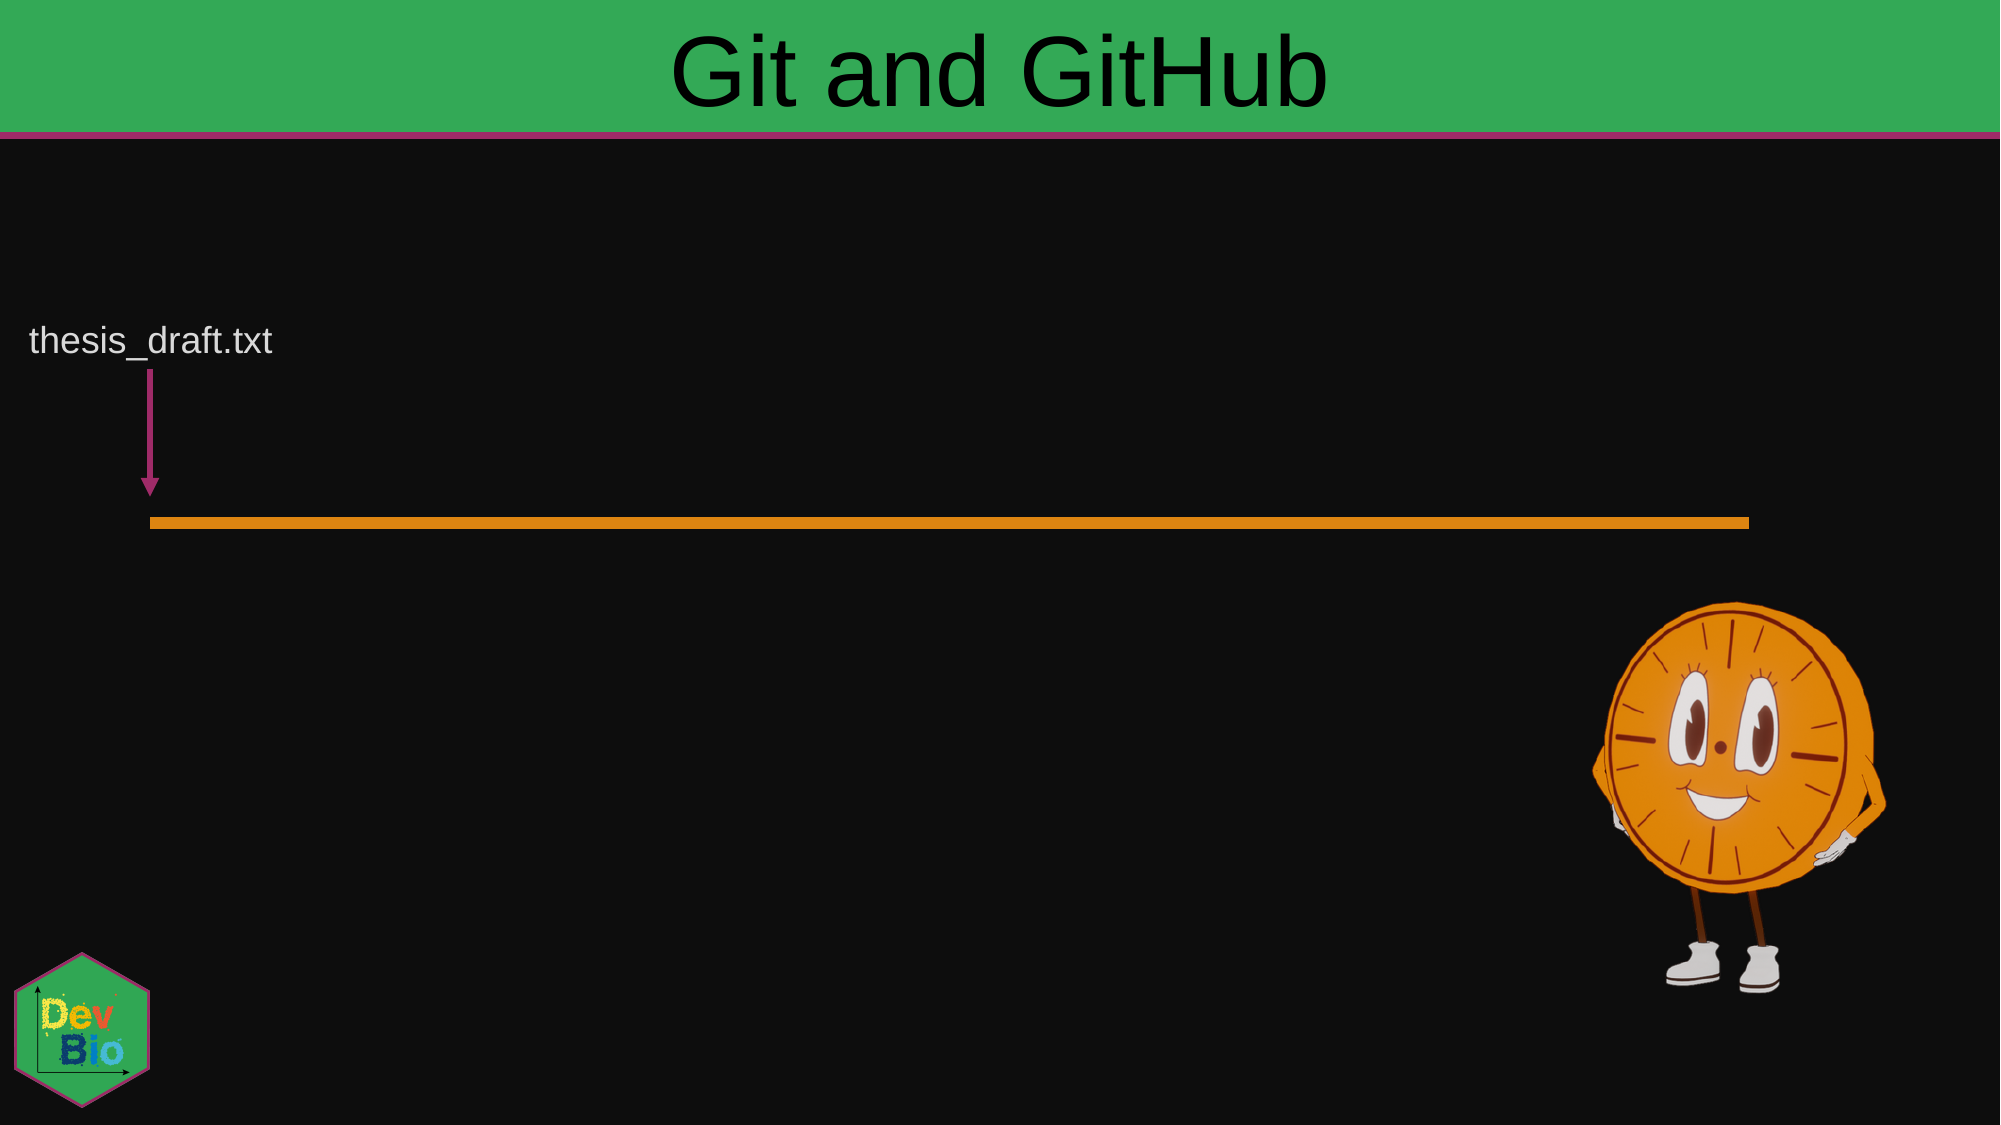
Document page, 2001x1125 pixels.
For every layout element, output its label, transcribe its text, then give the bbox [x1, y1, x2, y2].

picture [1497, 562, 1980, 1045]
text_box thesis_draft.txt [6, 308, 295, 369]
picture [14, 951, 150, 1108]
title Git and GitHub [0, 0, 2000, 132]
